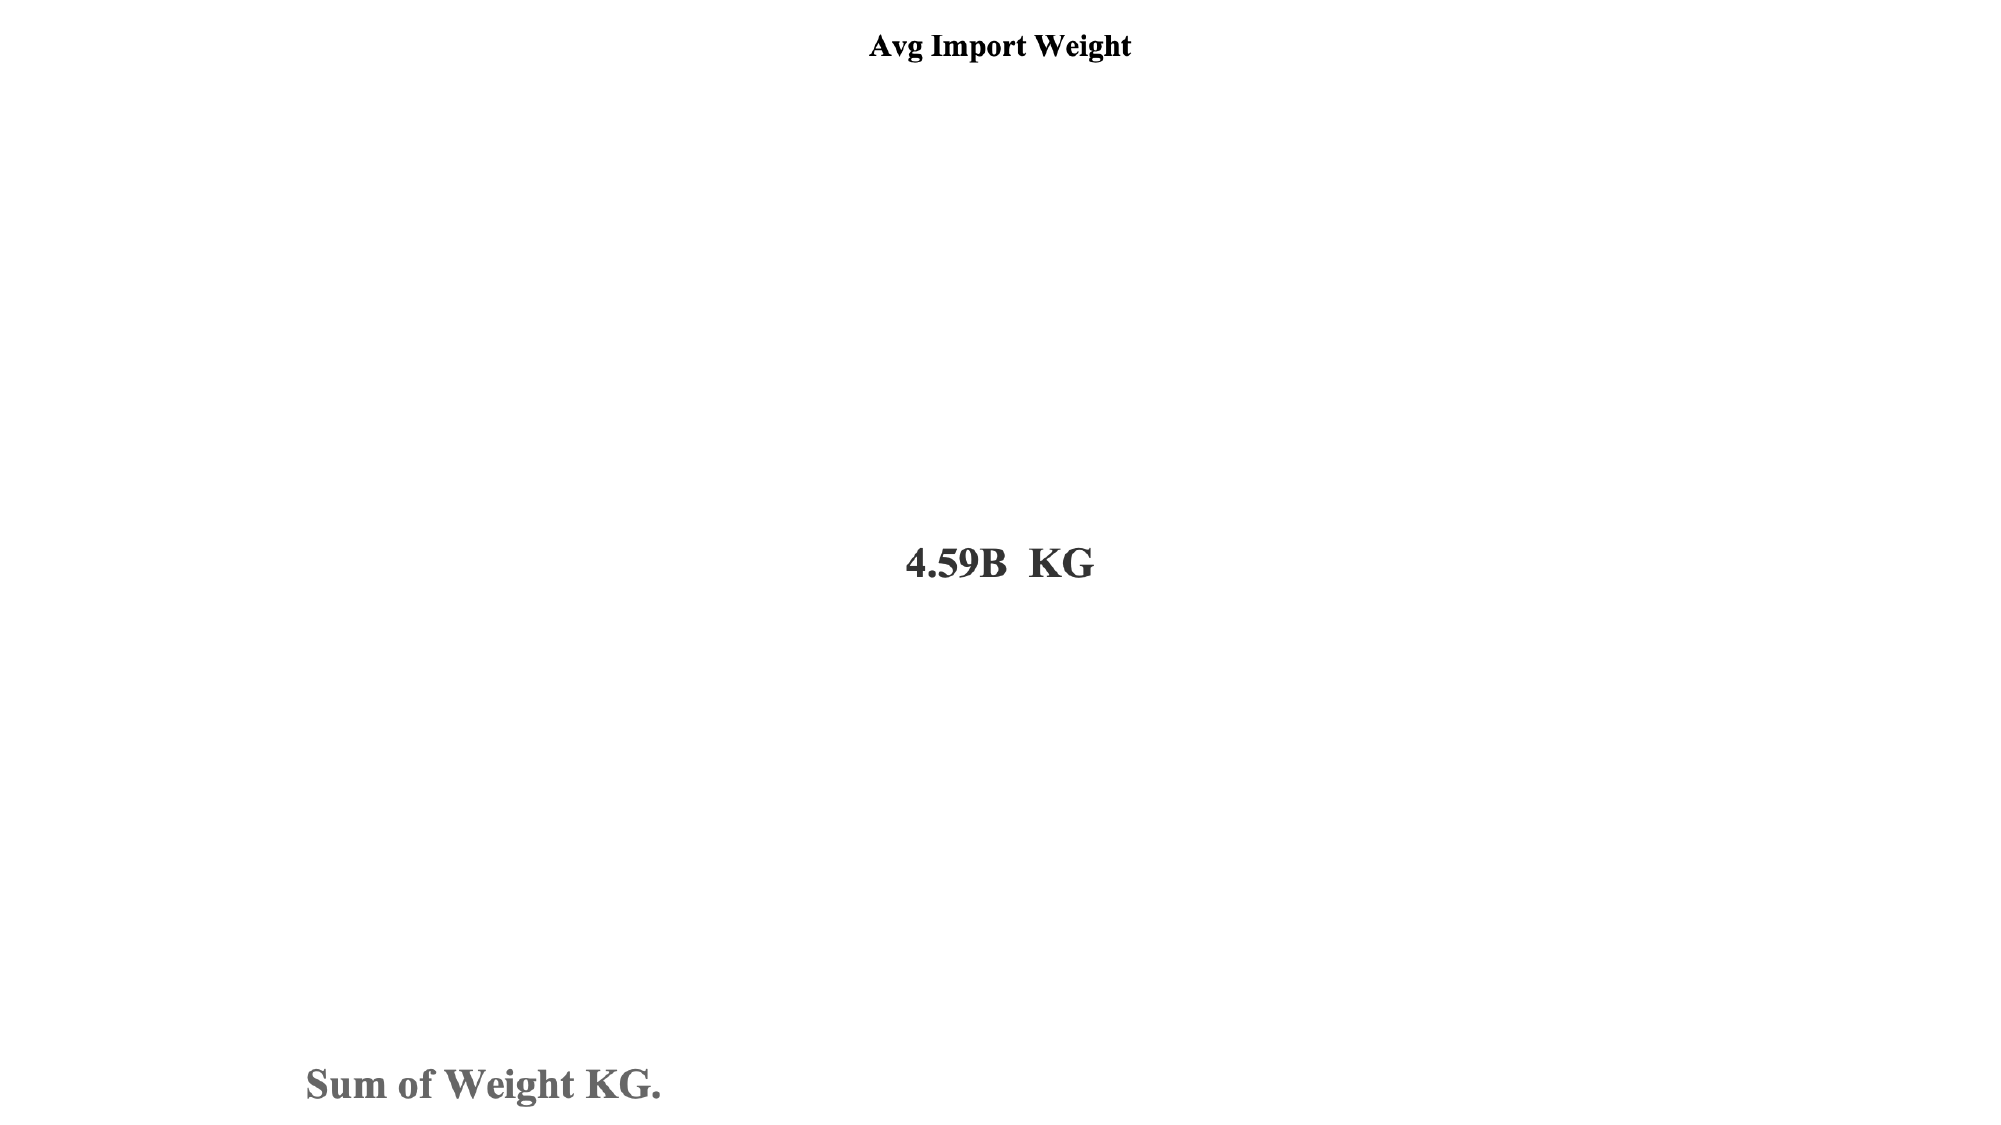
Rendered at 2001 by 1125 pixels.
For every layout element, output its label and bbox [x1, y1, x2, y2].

picture [305, 18, 1695, 1107]
